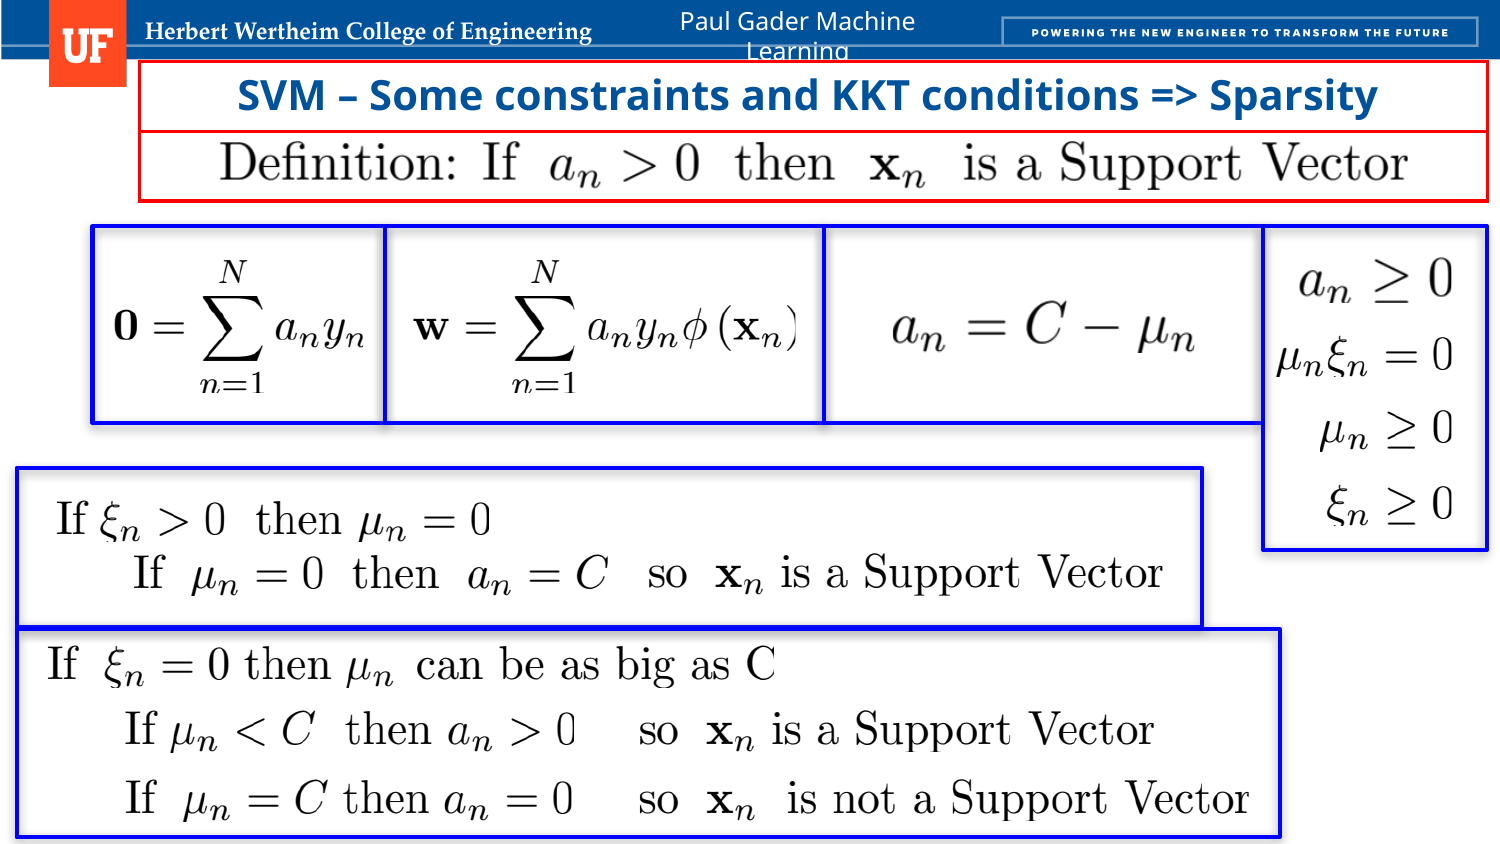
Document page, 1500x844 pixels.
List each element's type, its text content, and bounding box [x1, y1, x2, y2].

text_box [139, 131, 1488, 201]
picture [1, 0, 1500, 87]
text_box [91, 225, 1488, 551]
text_box [16, 467, 1203, 624]
picture [55, 498, 490, 543]
picture [218, 141, 1409, 191]
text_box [133, 552, 1163, 597]
picture [838, 48, 845, 58]
title SVM – Some constraints and KKT conditions => Sparsity [138, 60, 1489, 133]
picture [822, 48, 829, 60]
picture [800, 48, 807, 60]
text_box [16, 628, 1281, 838]
